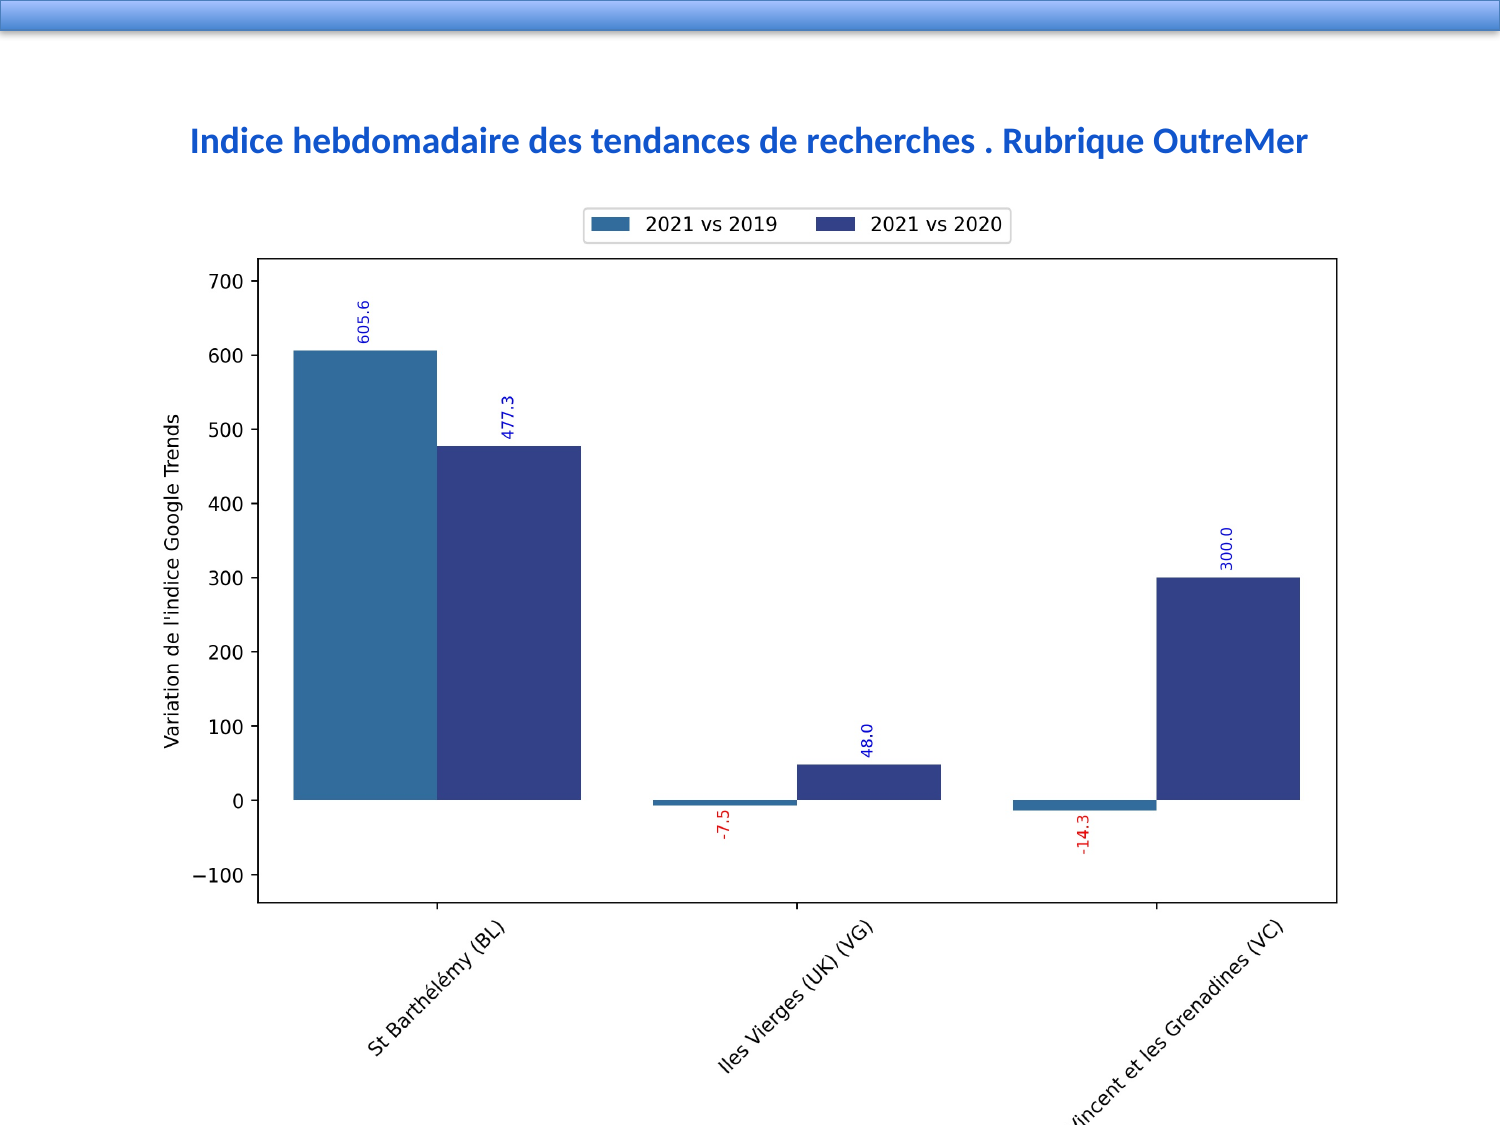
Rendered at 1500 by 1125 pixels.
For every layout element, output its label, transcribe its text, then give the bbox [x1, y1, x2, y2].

text_box [0, 0, 1500, 31]
title Indice hebdomadaire des tendances de recherches . Rubrique OutreMer [75, 45, 1425, 233]
picture [149, 194, 1351, 1125]
